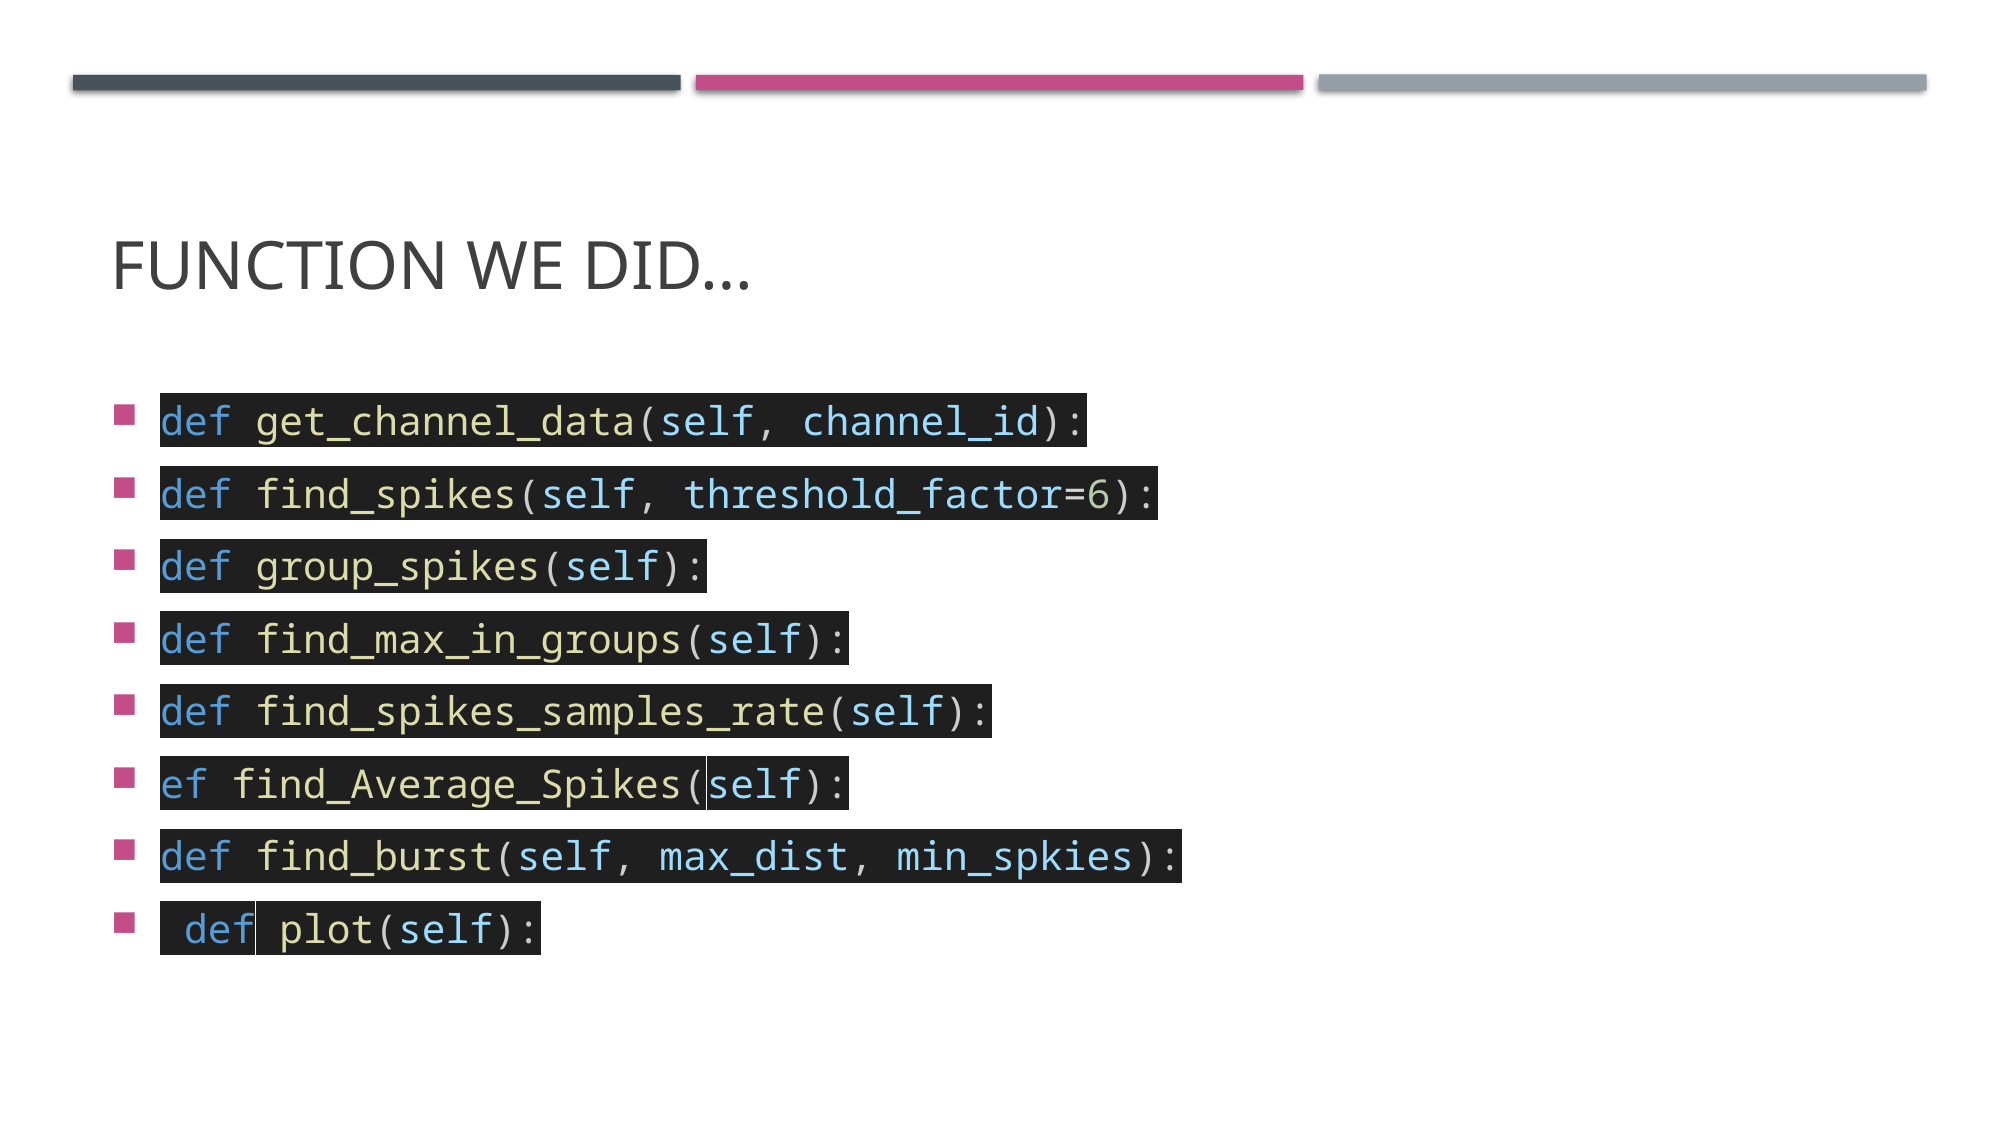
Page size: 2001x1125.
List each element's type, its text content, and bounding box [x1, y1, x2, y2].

list def get_channel_data(self, channel_id): def find_spikes(self, threshold_factor=6): def group_spikes(self): def find_max_in_groups(self): def find_spikes_samples_rate(self): ef find_Average_Spikes(self): def find_burst(self, max_dist, min_spkies): def plot(self): [95, 383, 1905, 981]
title Function we did… [95, 115, 1905, 311]
